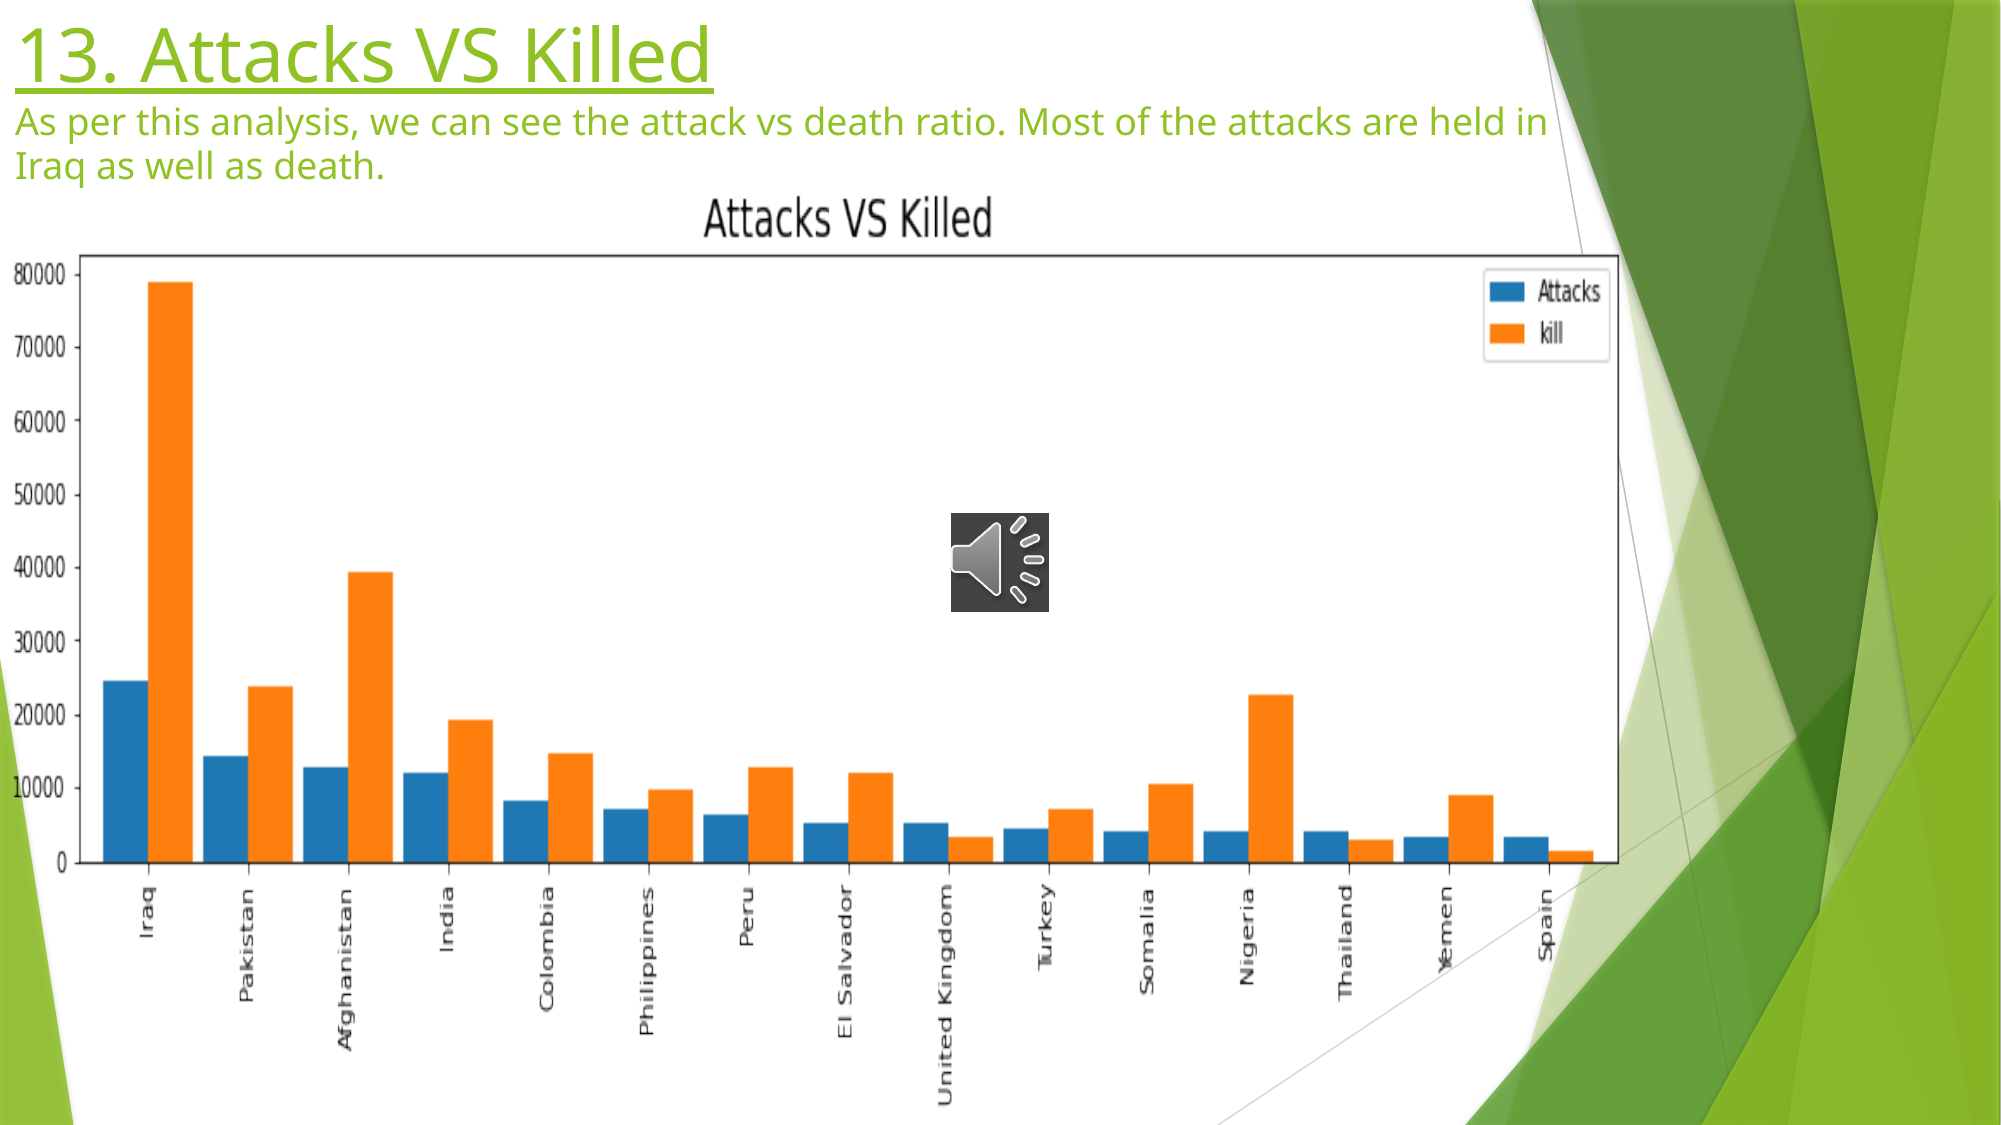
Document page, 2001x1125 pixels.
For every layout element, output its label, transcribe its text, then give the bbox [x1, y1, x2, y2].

title 13. Attacks VS Killed As per this analysis, we can see the attack vs death ratio. Most of the attacks are held in Iraq as well as death. [0, 0, 1585, 176]
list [0, 176, 1630, 1125]
picture [949, 511, 1051, 613]
